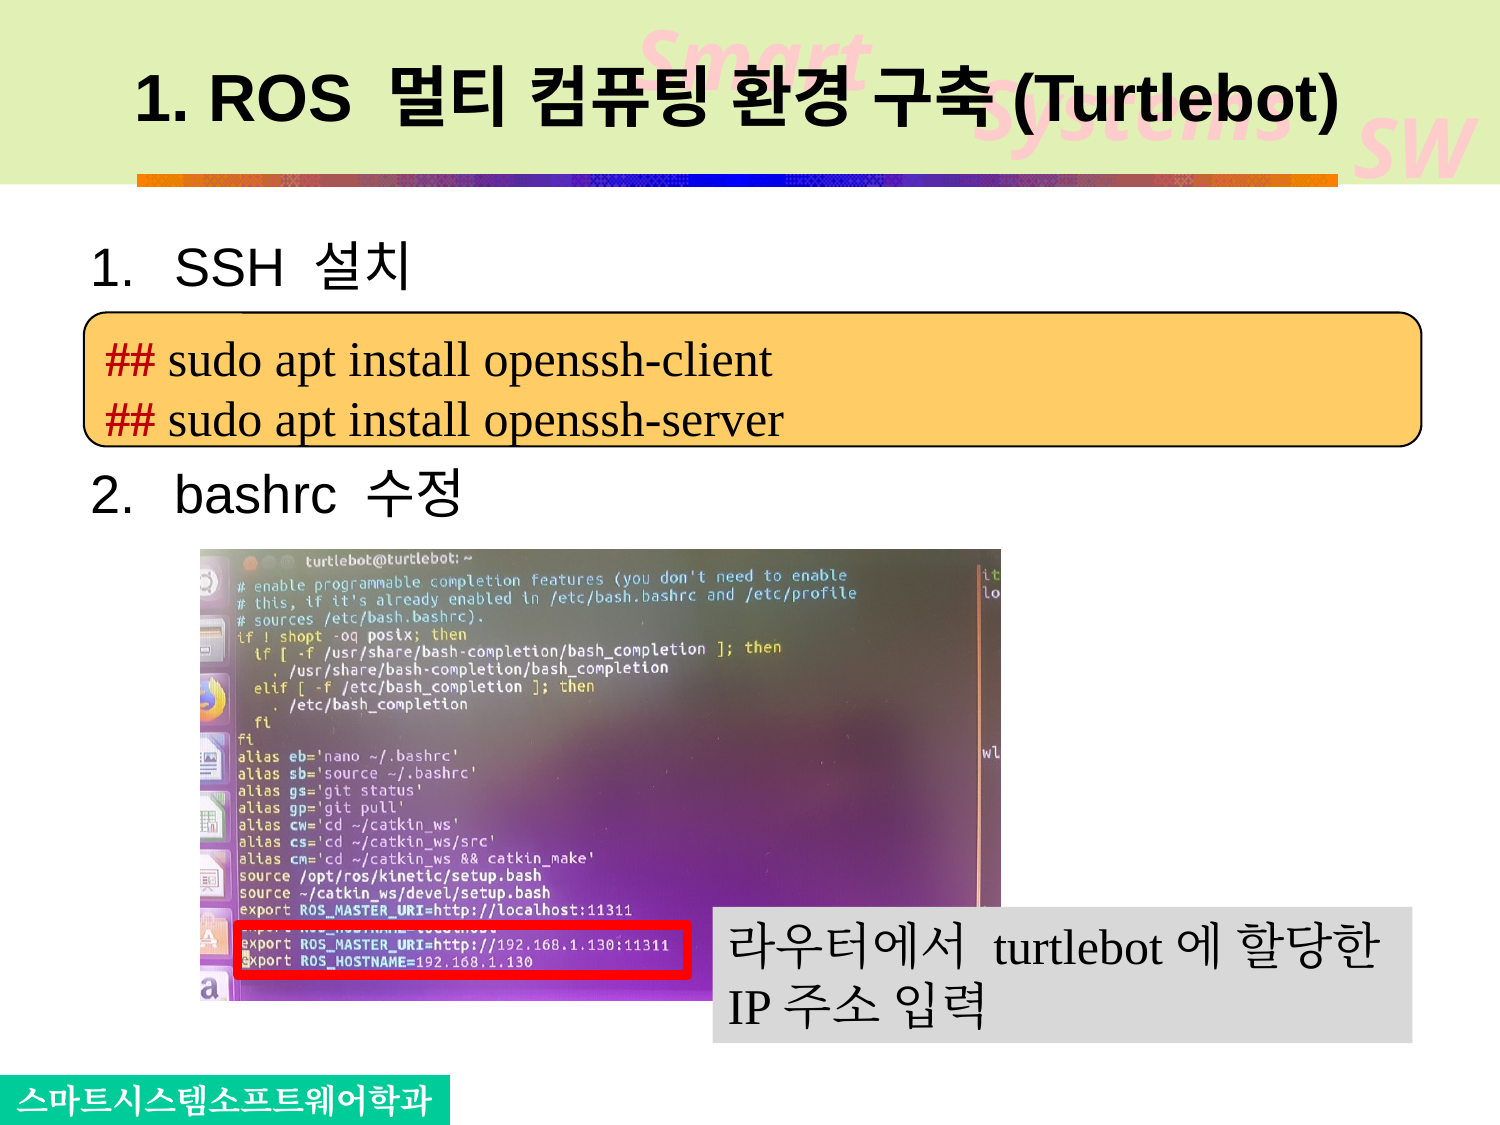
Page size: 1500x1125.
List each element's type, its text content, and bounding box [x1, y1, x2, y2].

text_box ## sudo apt install openssh-client ## sudo apt install openssh-server [83, 312, 1422, 447]
text_box SSH 설치 bashrc 수정 [74, 224, 1425, 1050]
title 1. ROS 멀티 컴퓨팅 환경 구축(Turtlebot) [62, 15, 1413, 175]
text_box 라우터에서 turtlebot에 할당한 IP주소 입력 [712, 906, 1413, 1044]
picture [199, 549, 1002, 1001]
picture [137, 175, 1338, 187]
